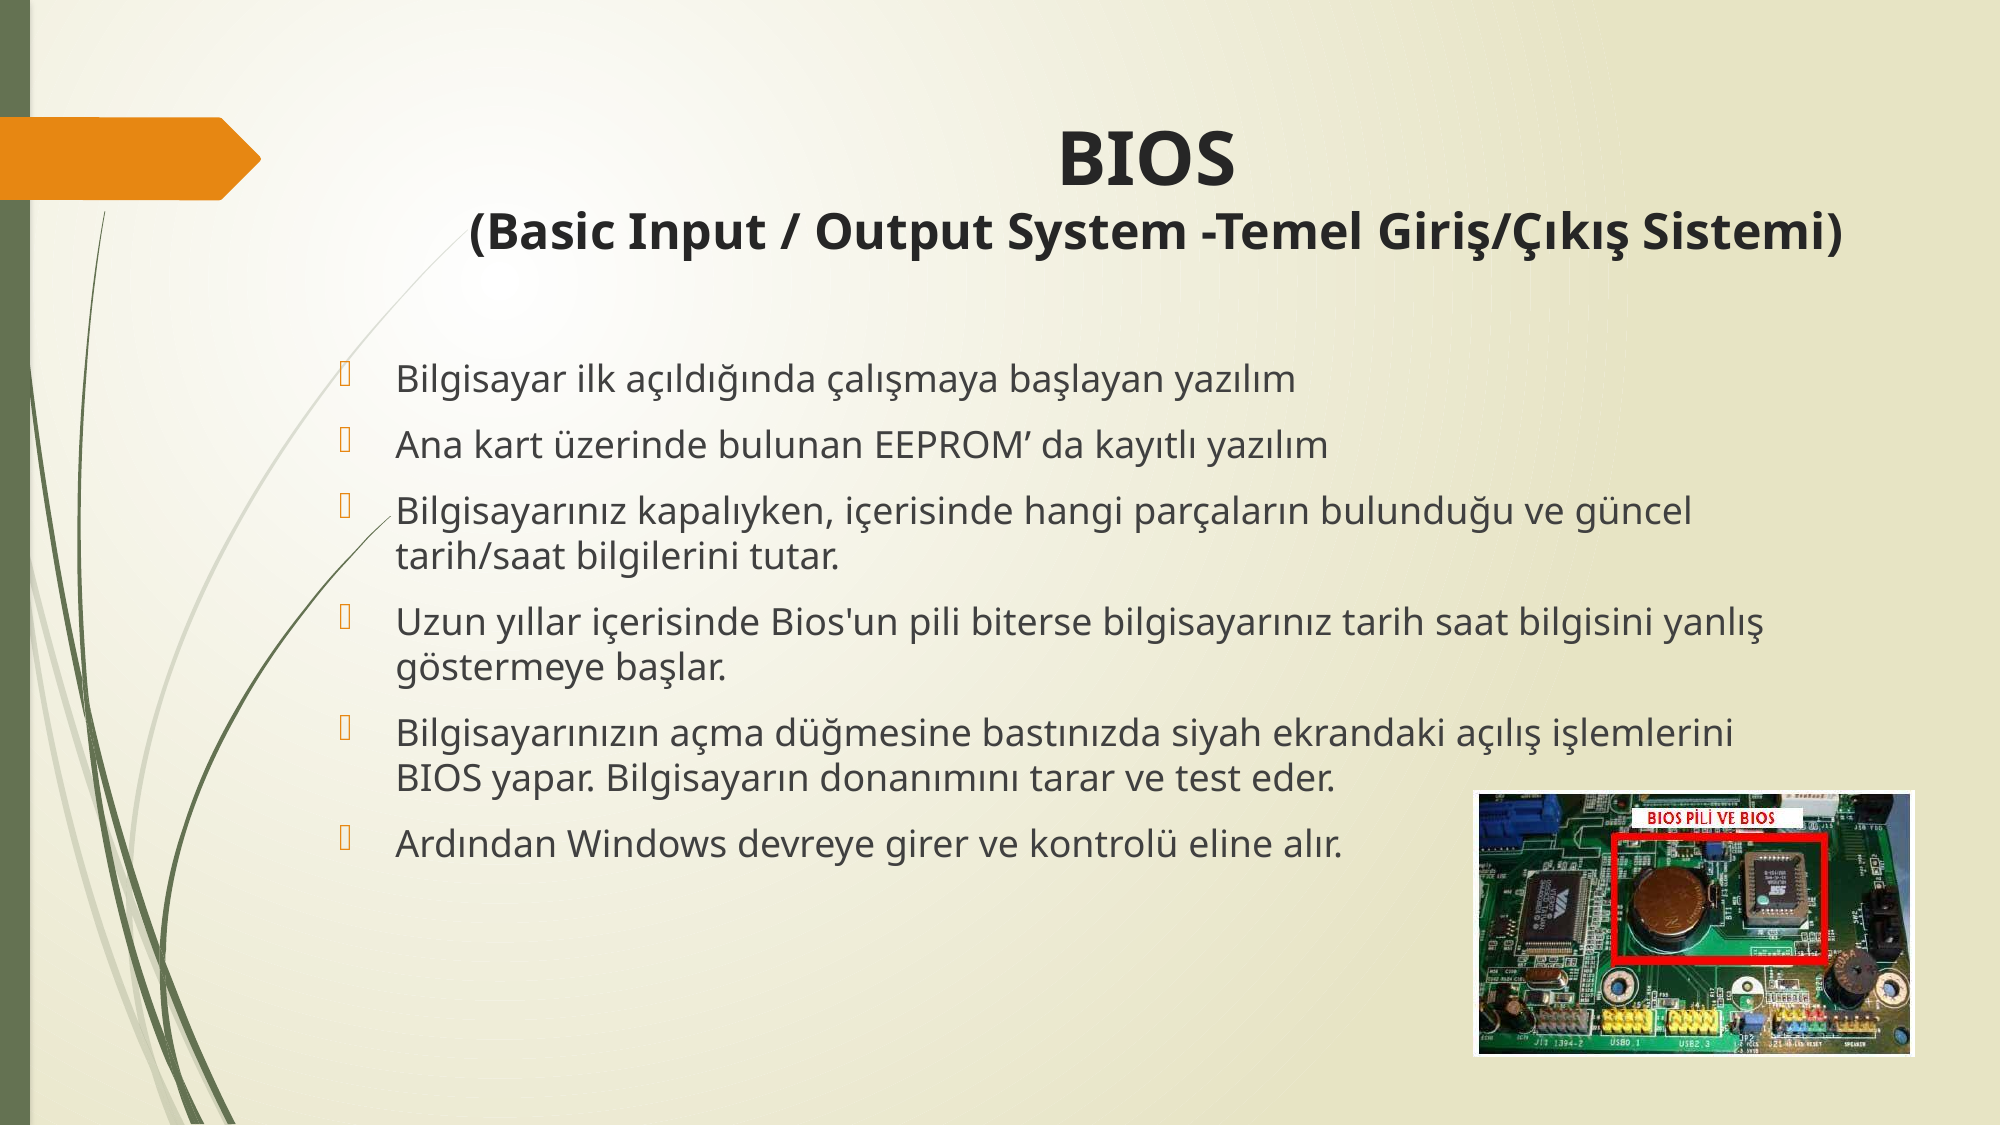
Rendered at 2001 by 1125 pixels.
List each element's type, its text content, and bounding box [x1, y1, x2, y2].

title BIOS (Basic Input / Output System -Temel Giriş/Çıkış Sistemi) [425, 102, 1888, 313]
list Bilgisayar ilk açıldığında çalışmaya başlayan yazılım Ana kart üzerinde bulunan EEPROM’ da kayıtlı yazılım Bilgisayarınız kapalıyken, içerisinde hangi parçaların bulunduğu ve güncel tarih/saat bilgilerini tutar. Uzun yıllar içerisinde Bios'un pili biterse bilgisayarınız tarih saat bilgisini yanlış göstermeye başlar. Bilgisayarınızın açma düğmesine bastınızda siyah ekrandaki açılış işlemlerini BIOS yapar. Bilgisayarın donanımını tarar ve test eder. Ardından Windows devreye girer ve kontrolü eline alır. [324, 347, 1787, 968]
picture [1473, 790, 1915, 1057]
